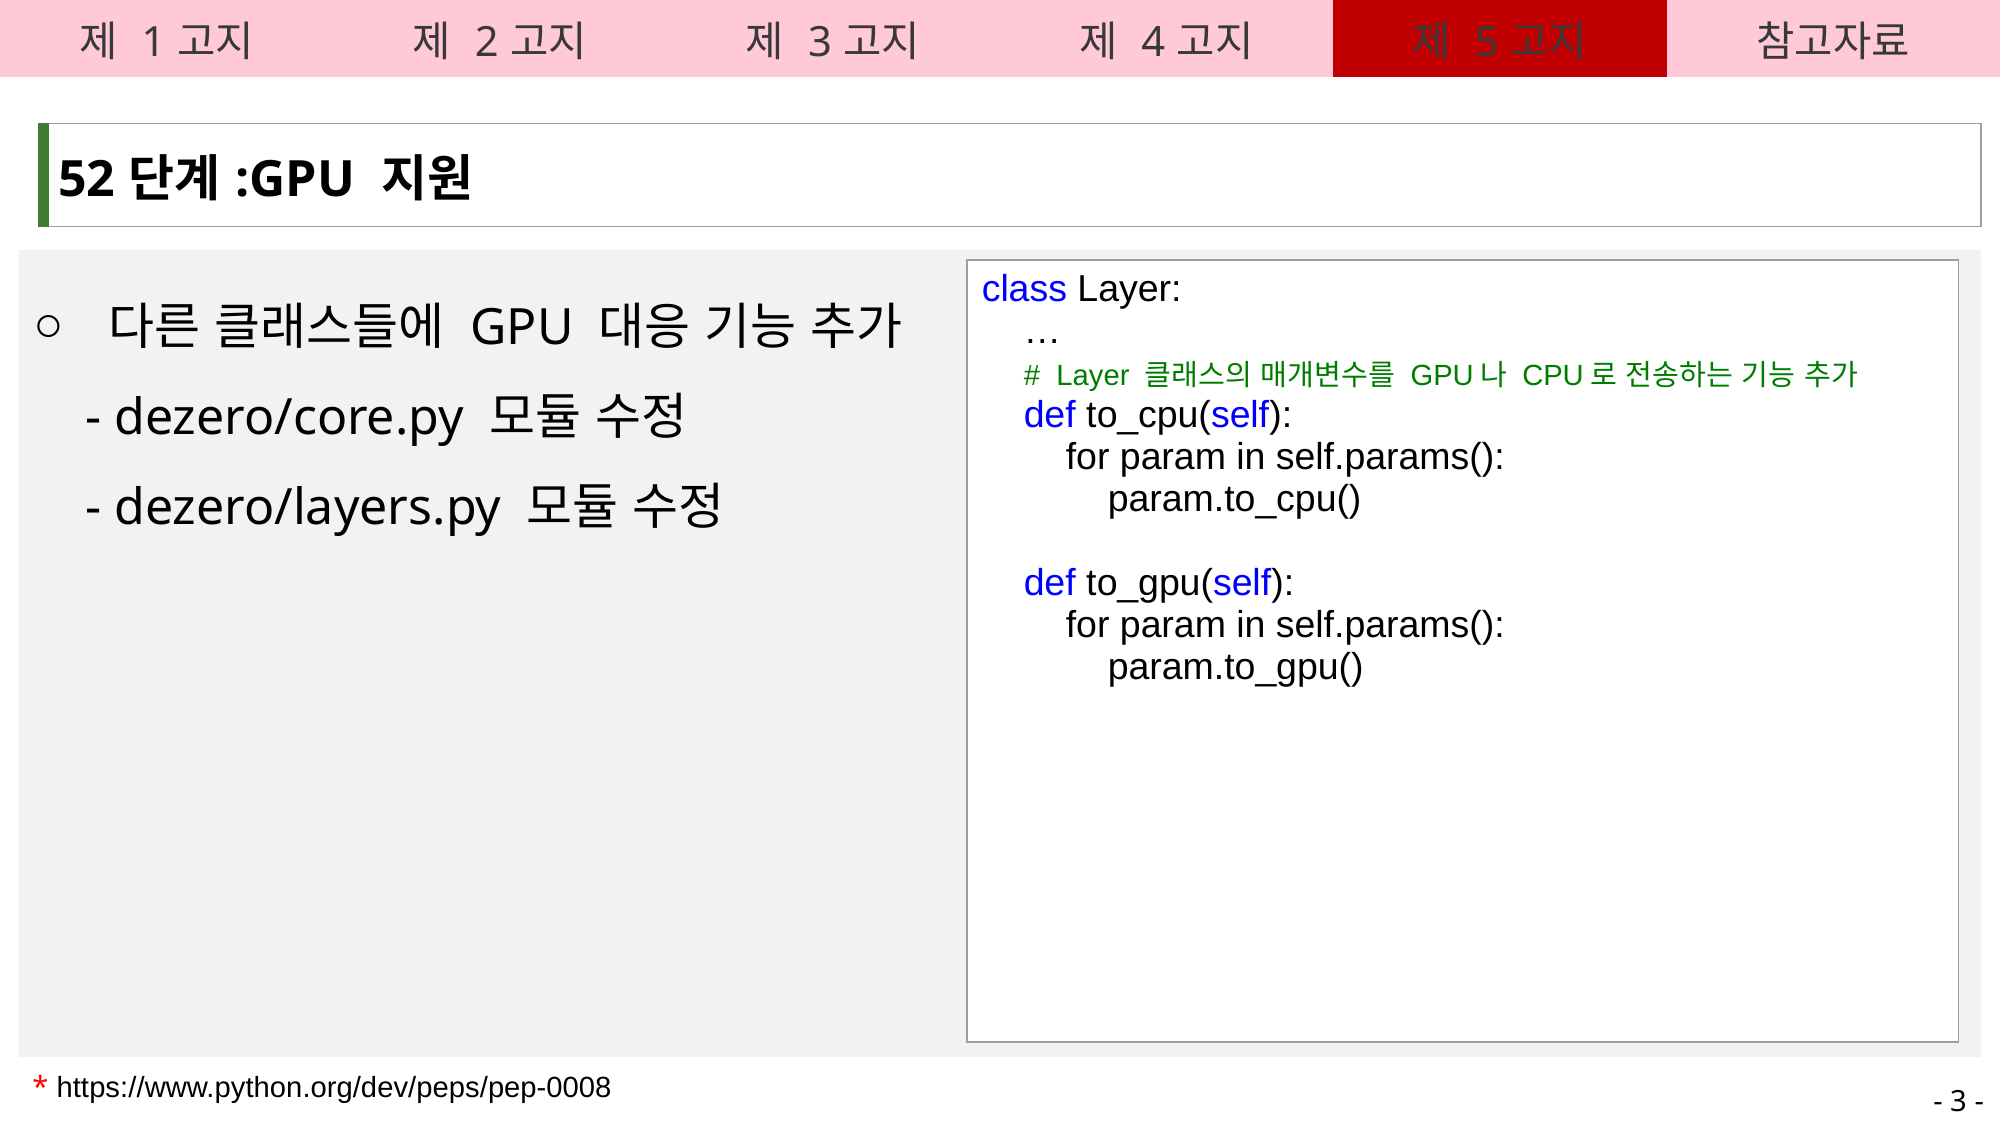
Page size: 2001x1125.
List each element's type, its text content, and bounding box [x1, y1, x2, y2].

text_box - 3 - [1918, 1074, 2000, 1125]
text_box 다른 클래스들에 GPU 대응 기능 추가 - dezero/core.py 모듈 수정 - dezero/layers.py 모듈 수정 [18, 249, 1981, 1058]
table_header class Layer: … # Layer 클래스의 매개변수를 GPU나 CPU로 전송하는 기능 추가 def to_cpu(self): for param in self.params(): param.to_cpu() def to_gpu(self): for param in self.params(): param.to_gpu() [968, 261, 1958, 1041]
table_header 제 1고지 [0, 0, 333, 77]
table_header 참고자료 [1667, 0, 2000, 77]
table_header 제 4고지 [1000, 0, 1333, 77]
table_header 제 3고지 [667, 0, 1000, 77]
table_header 제 5고지 [1333, 0, 1667, 77]
text_box * https://www.python.org/dev/peps/pep-0008 [17, 1060, 628, 1111]
table_header 52단계:GPU 지원 [49, 124, 1980, 226]
table_header 제 2고지 [333, 0, 667, 77]
